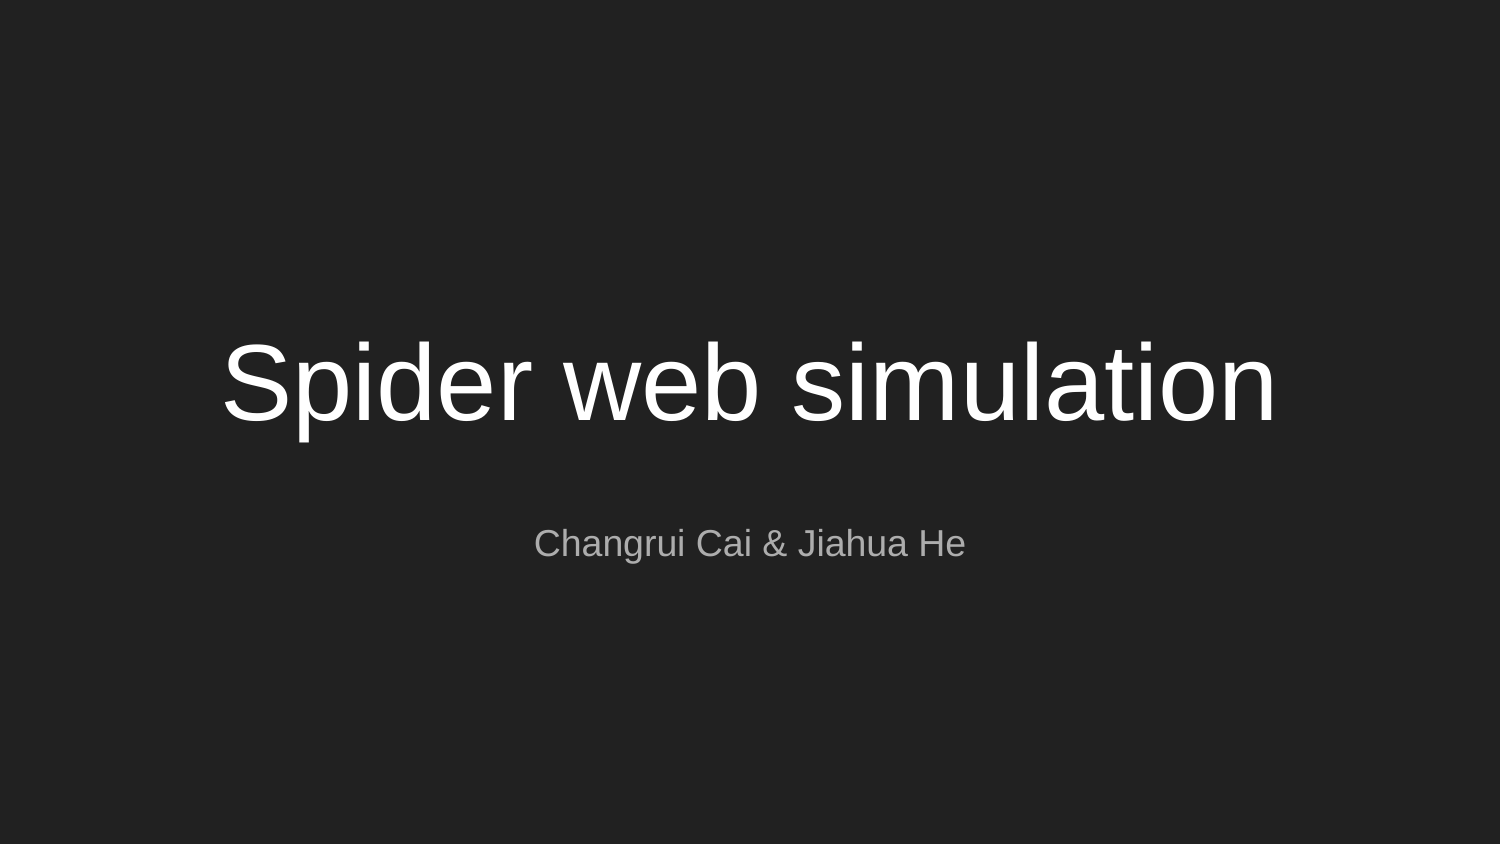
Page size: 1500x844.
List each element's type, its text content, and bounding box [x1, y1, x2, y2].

subtitle Changrui Cai & Jiahua He [51, 464, 1449, 595]
title Spider web simulation [51, 122, 1449, 459]
